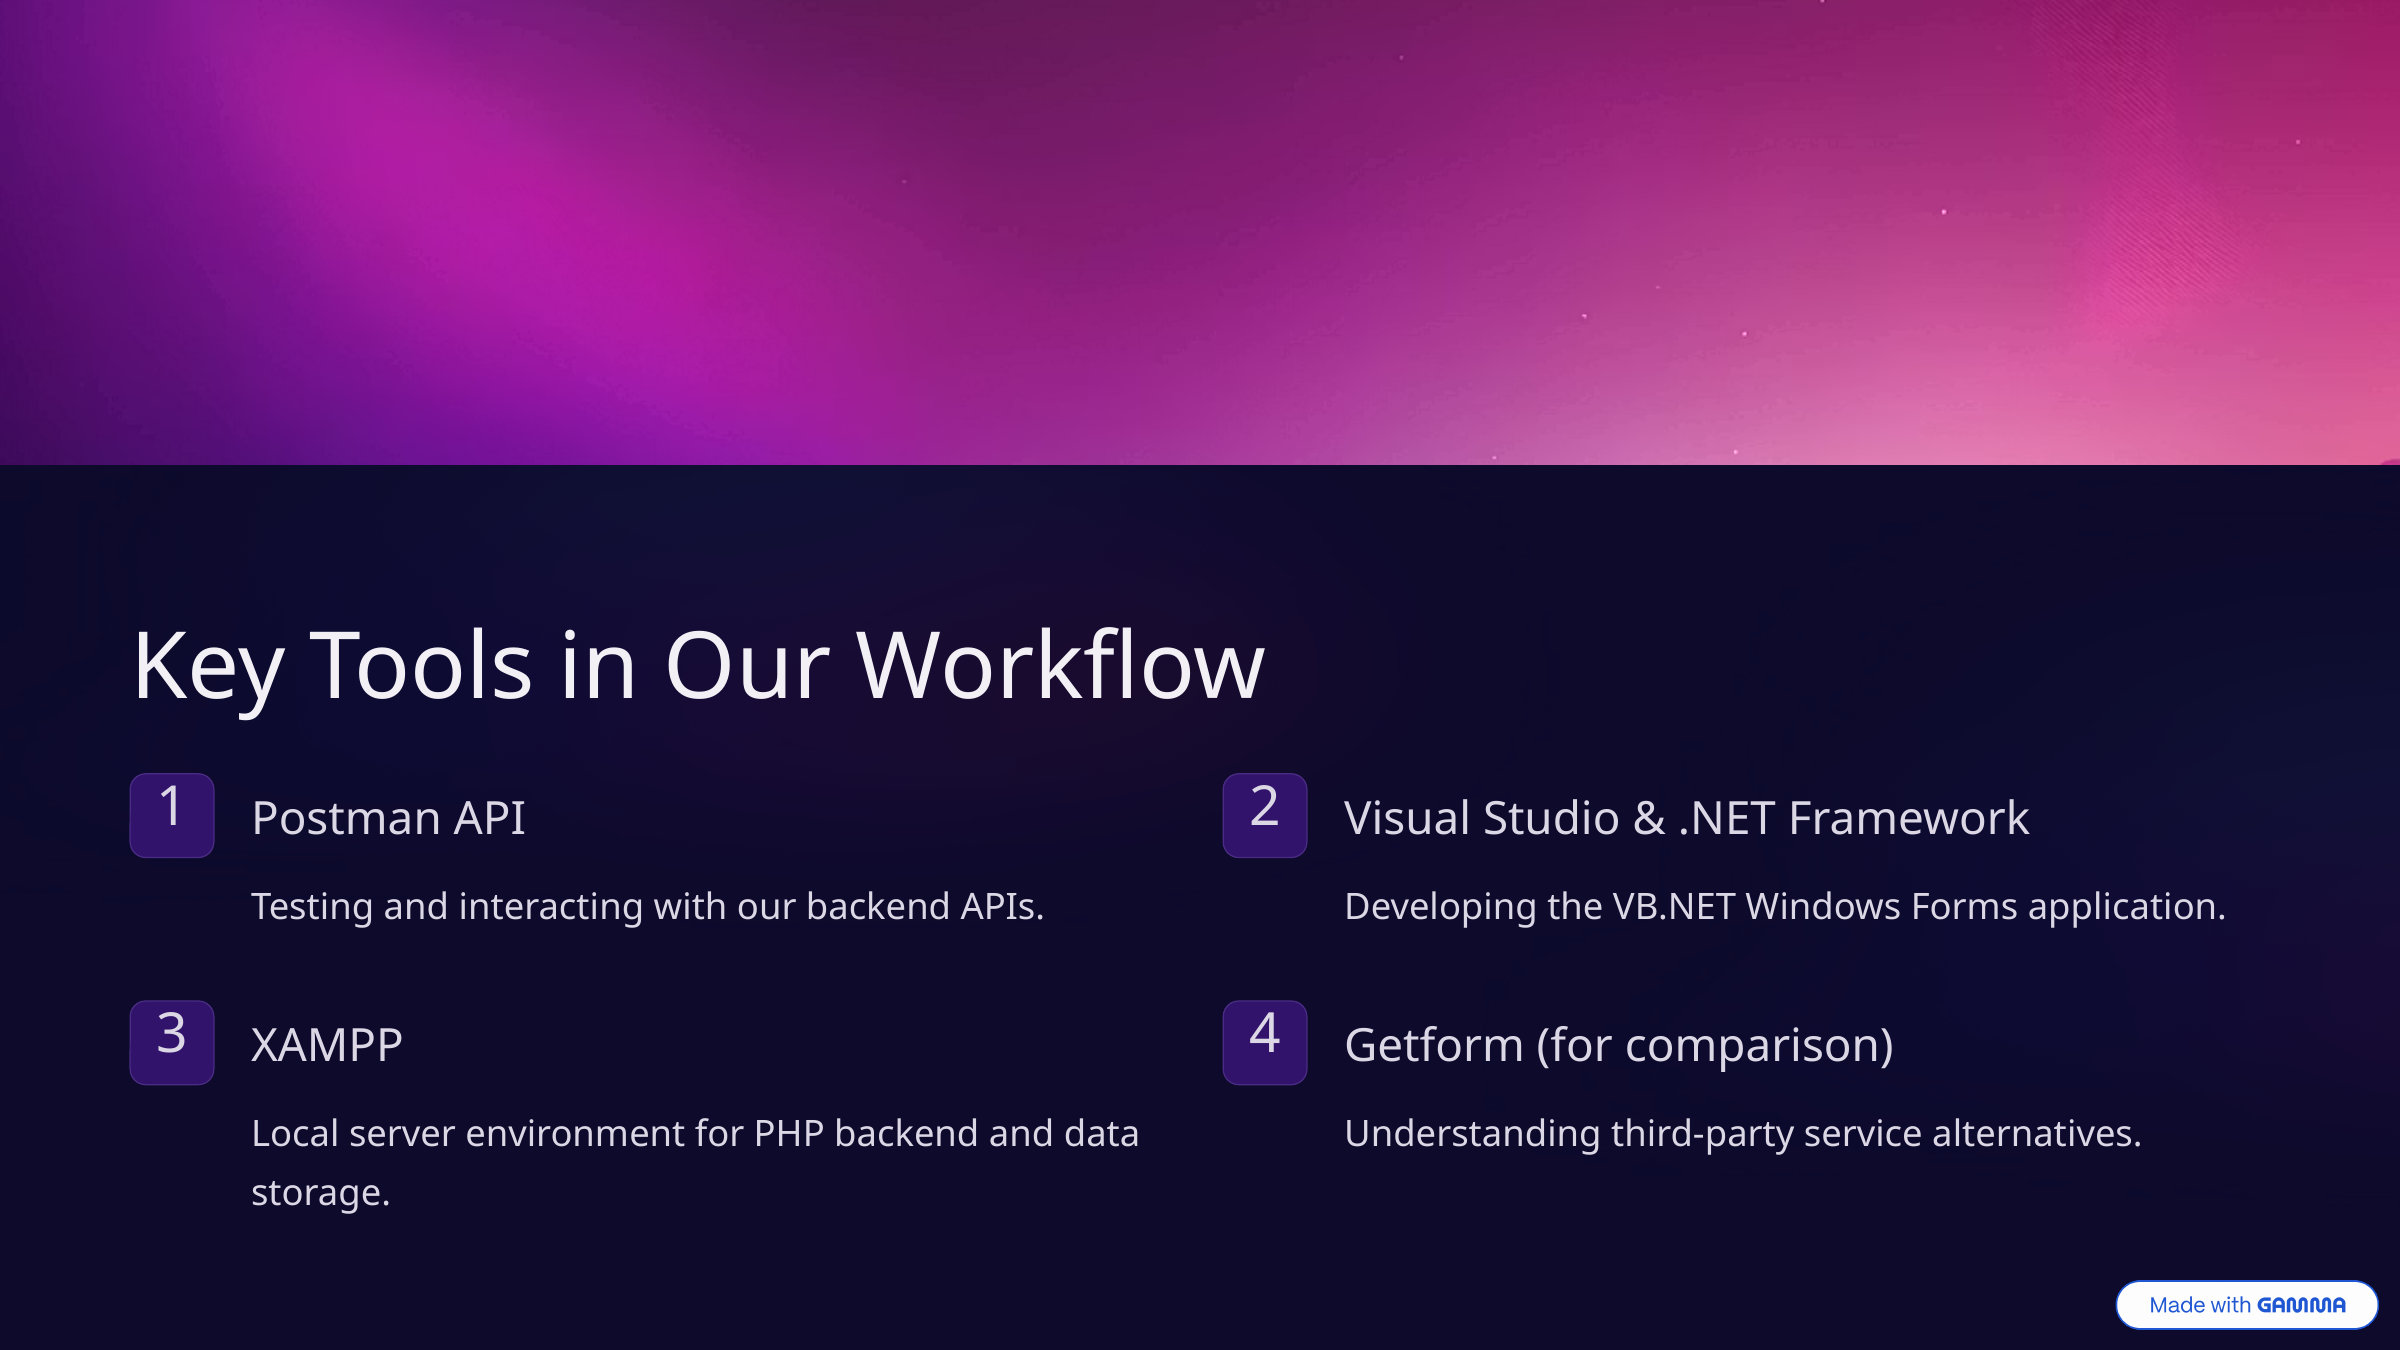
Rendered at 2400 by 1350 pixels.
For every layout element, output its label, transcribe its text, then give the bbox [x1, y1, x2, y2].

text_box Local server environment for PHP backend and data storage. [251, 1094, 1177, 1214]
text_box 1 [144, 780, 200, 851]
text_box Understanding third-party service alternatives. [1344, 1094, 2270, 1154]
text_box XAMPP [251, 1013, 717, 1072]
text_box [1223, 1000, 1307, 1085]
picture [2106, 1271, 2389, 1339]
text_box Postman API [251, 786, 717, 845]
text_box [130, 773, 214, 858]
text_box 4 [1237, 1008, 1293, 1078]
text_box 3 [144, 1008, 200, 1078]
text_box Getform (for comparison) [1344, 1013, 1935, 1072]
text_box Testing and interacting with our backend APIs. [251, 866, 1177, 927]
text_box Developing the VB.NET Windows Forms application. [1344, 866, 2270, 927]
picture [0, 0, 2400, 466]
text_box [1223, 773, 1307, 858]
text_box Visual Studio & .NET Framework [1344, 786, 2085, 845]
text_box Key Tools in Our Workflow [130, 601, 1343, 718]
text_box 2 [1237, 780, 1293, 851]
text_box [130, 1000, 214, 1085]
